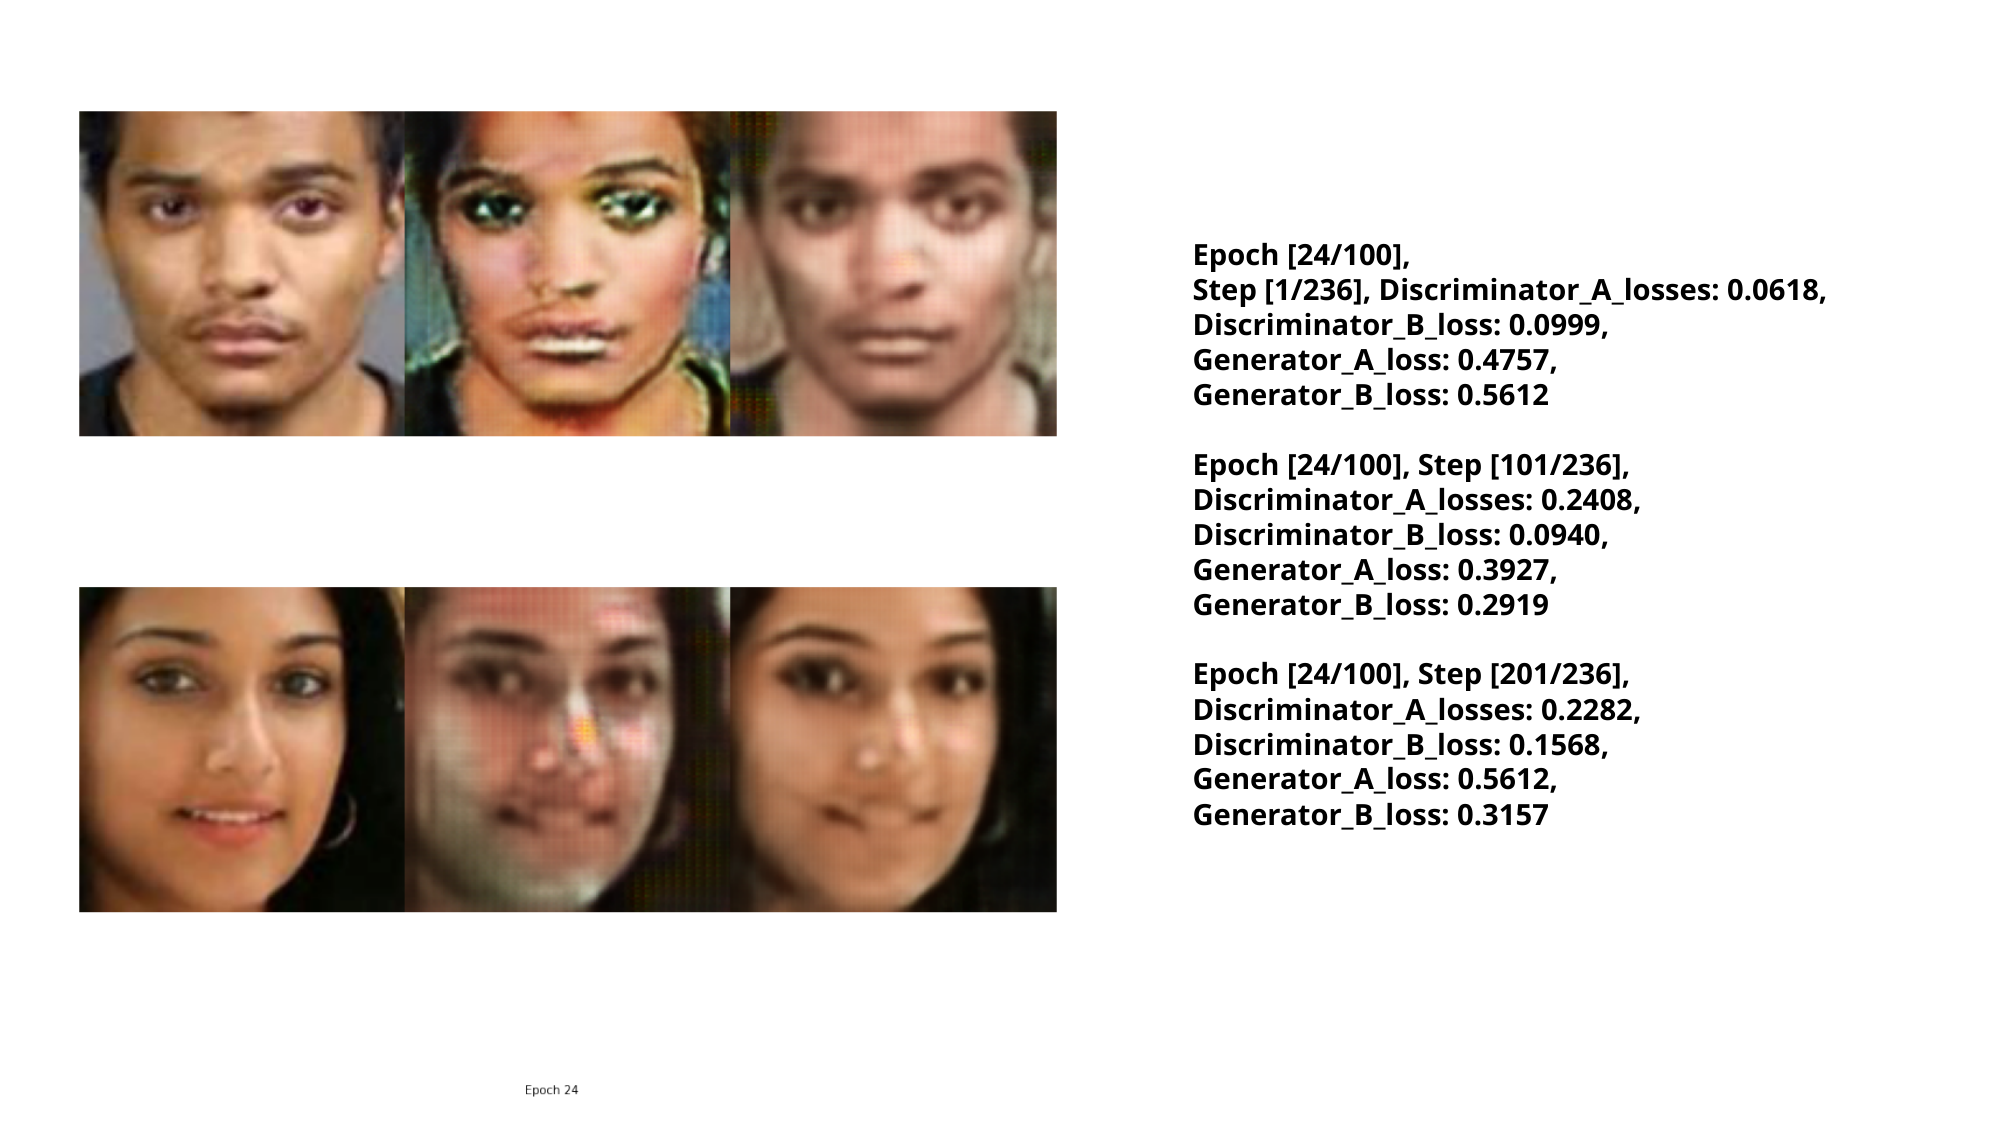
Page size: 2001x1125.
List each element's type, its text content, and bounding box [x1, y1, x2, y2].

picture [71, 103, 1064, 1105]
text_box Epoch [24/100], Step [1/236], Discriminator_A_losses: 0.0618, Discriminator_B_loss: 0.0999, Generator_A_loss: 0.4757, Generator_B_loss: 0.5612 Epoch [24/100], Step [101/236], Discriminator_A_losses: 0.2408, Discriminator_B_loss: 0.0940, Generator_A_loss: 0.3927, Generator_B_loss: 0.2919 Epoch [24/100], Step [201/236], Discriminator_A_losses: 0.2282, Discriminator_B_loss: 0.1568, Generator_A_loss: 0.5612, Generator_B_loss: 0.3157 [1192, 236, 1836, 831]
